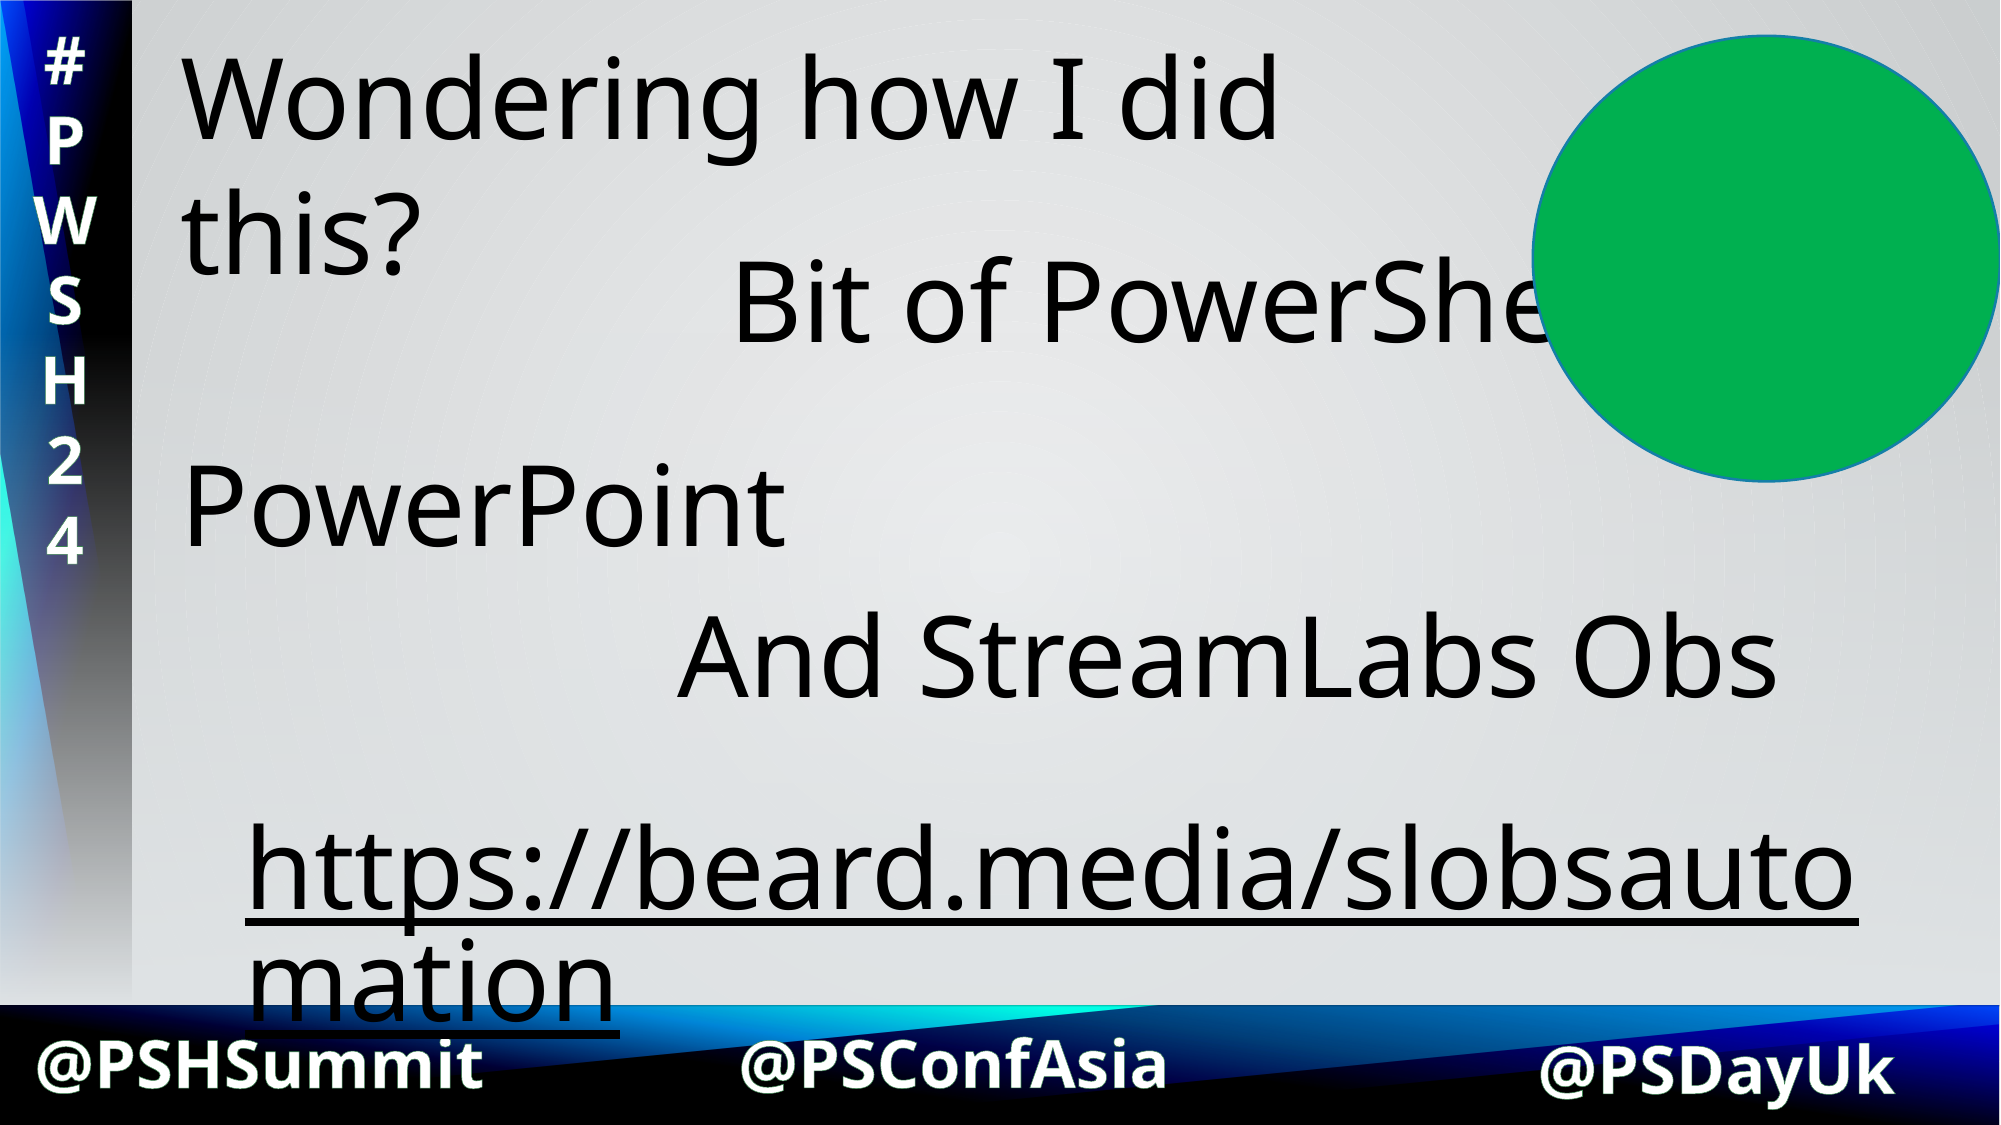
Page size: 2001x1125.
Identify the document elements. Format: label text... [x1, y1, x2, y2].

picture [0, 1005, 1999, 1125]
text_box Bit of PowerShell [714, 222, 1563, 373]
text_box And StreamLabs Obs [662, 577, 1911, 728]
text_box [1531, 34, 2000, 483]
text_box PowerPoint [165, 426, 1414, 577]
text_box https://beard.media/slobsautomation [229, 789, 1963, 1093]
picture [56, 384, 74, 396]
picture [1, 2, 132, 396]
text_box Wondering how I did this? [165, 19, 1414, 305]
